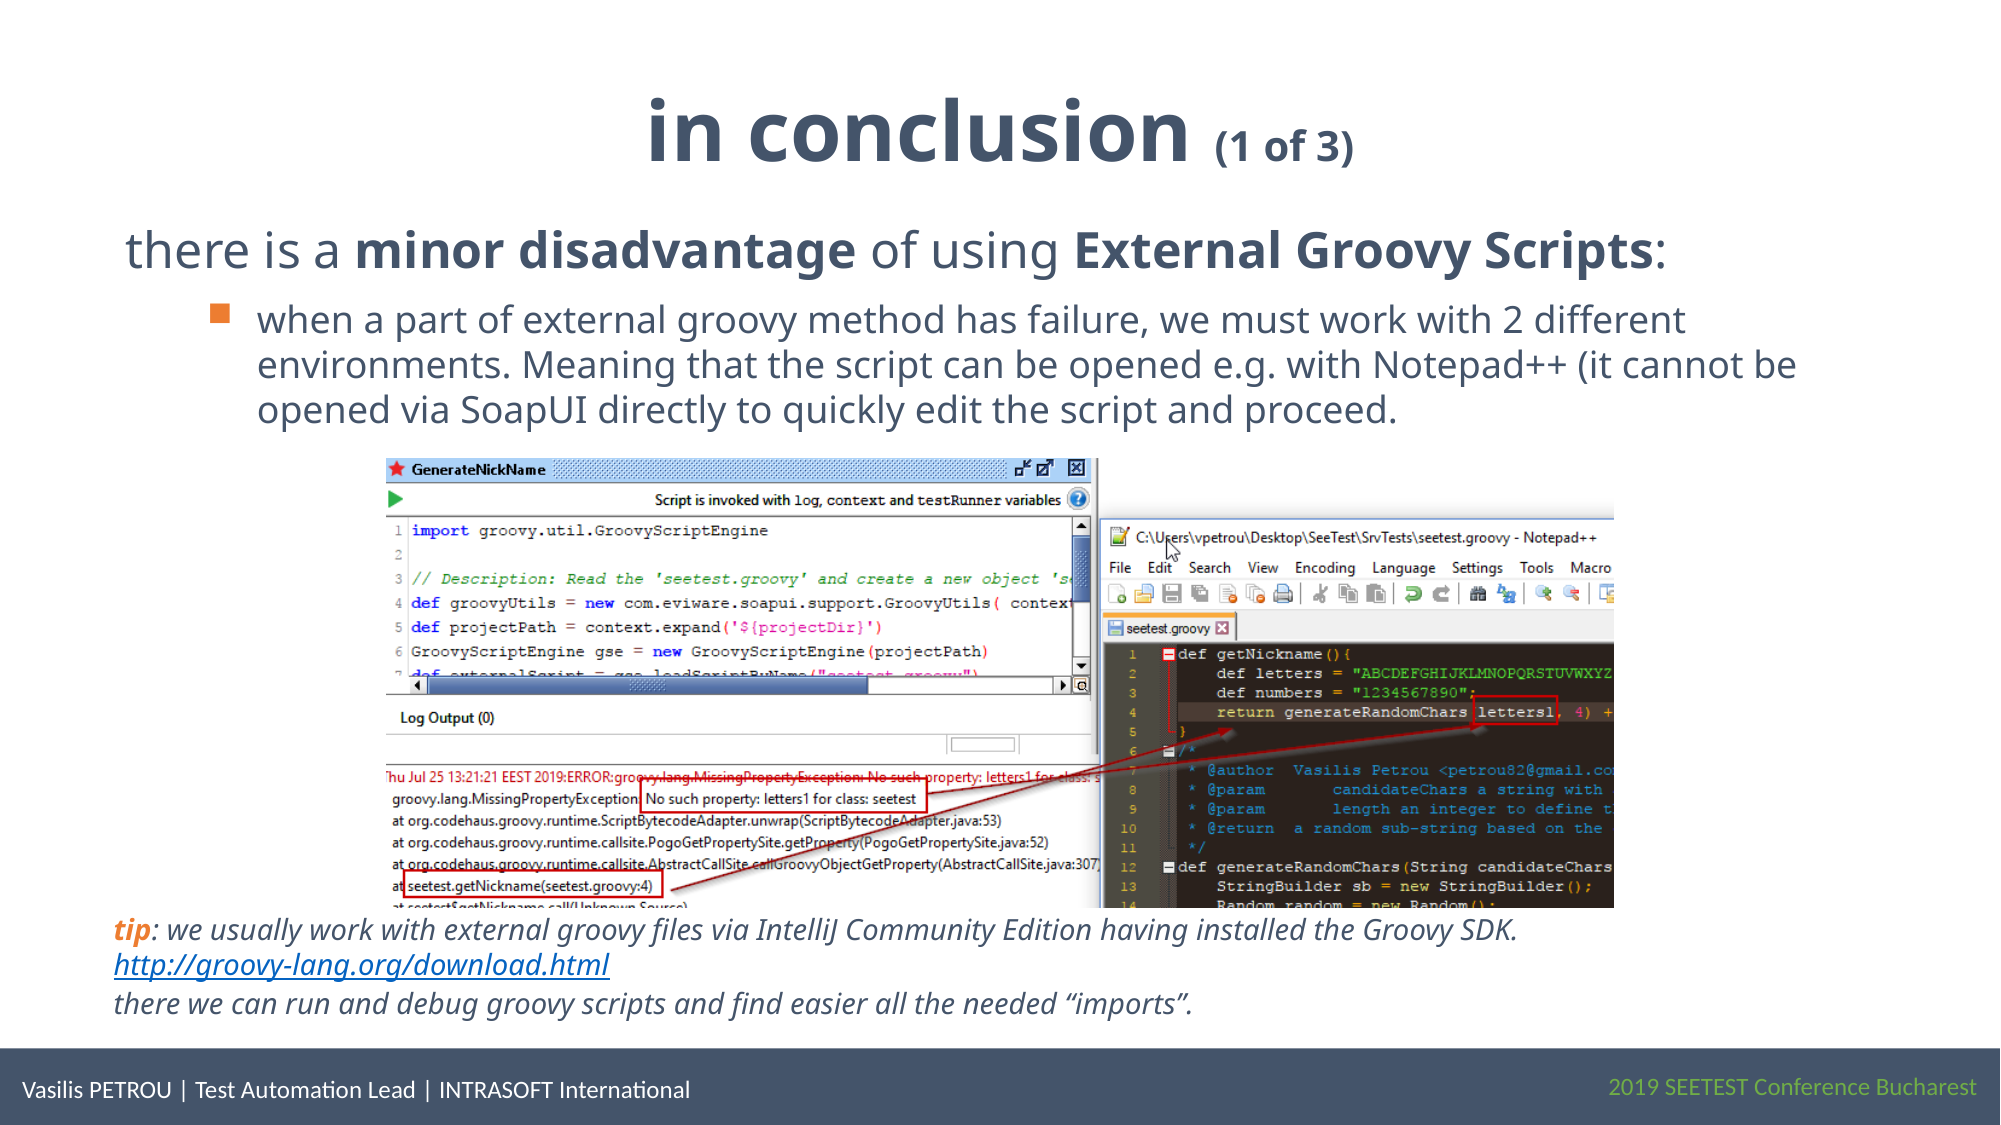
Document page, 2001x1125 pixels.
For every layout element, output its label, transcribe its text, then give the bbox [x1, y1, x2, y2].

text_box there is a minor disadvantage of using External Groovy Scripts: [110, 220, 1890, 277]
text_box [0, 1047, 2000, 1125]
footer 2019 SEETEST Conference Bucharest [1444, 1055, 1993, 1116]
text_box in conclusion (1 of 3) [510, 64, 1490, 186]
picture [386, 458, 1614, 908]
text_box tip: we usually work with external groovy files via IntelliJ Community Edition having installed the Groovy SDK. http://groovy-lang.org/download.html there we can run and debug groovy scripts and find easier all the needed “imports”. [98, 921, 1877, 1011]
text_box when a part of external groovy method has failure, we must work with 2 different environments. Meaning that the script can be opened e.g. with Notepad++ (it cannot be opened via SoapUI directly to quickly edit the script and proceed. [191, 313, 1850, 414]
text_box Vasilis PETROU | Test Automation Lead | INTRASOFT International [7, 1058, 714, 1119]
